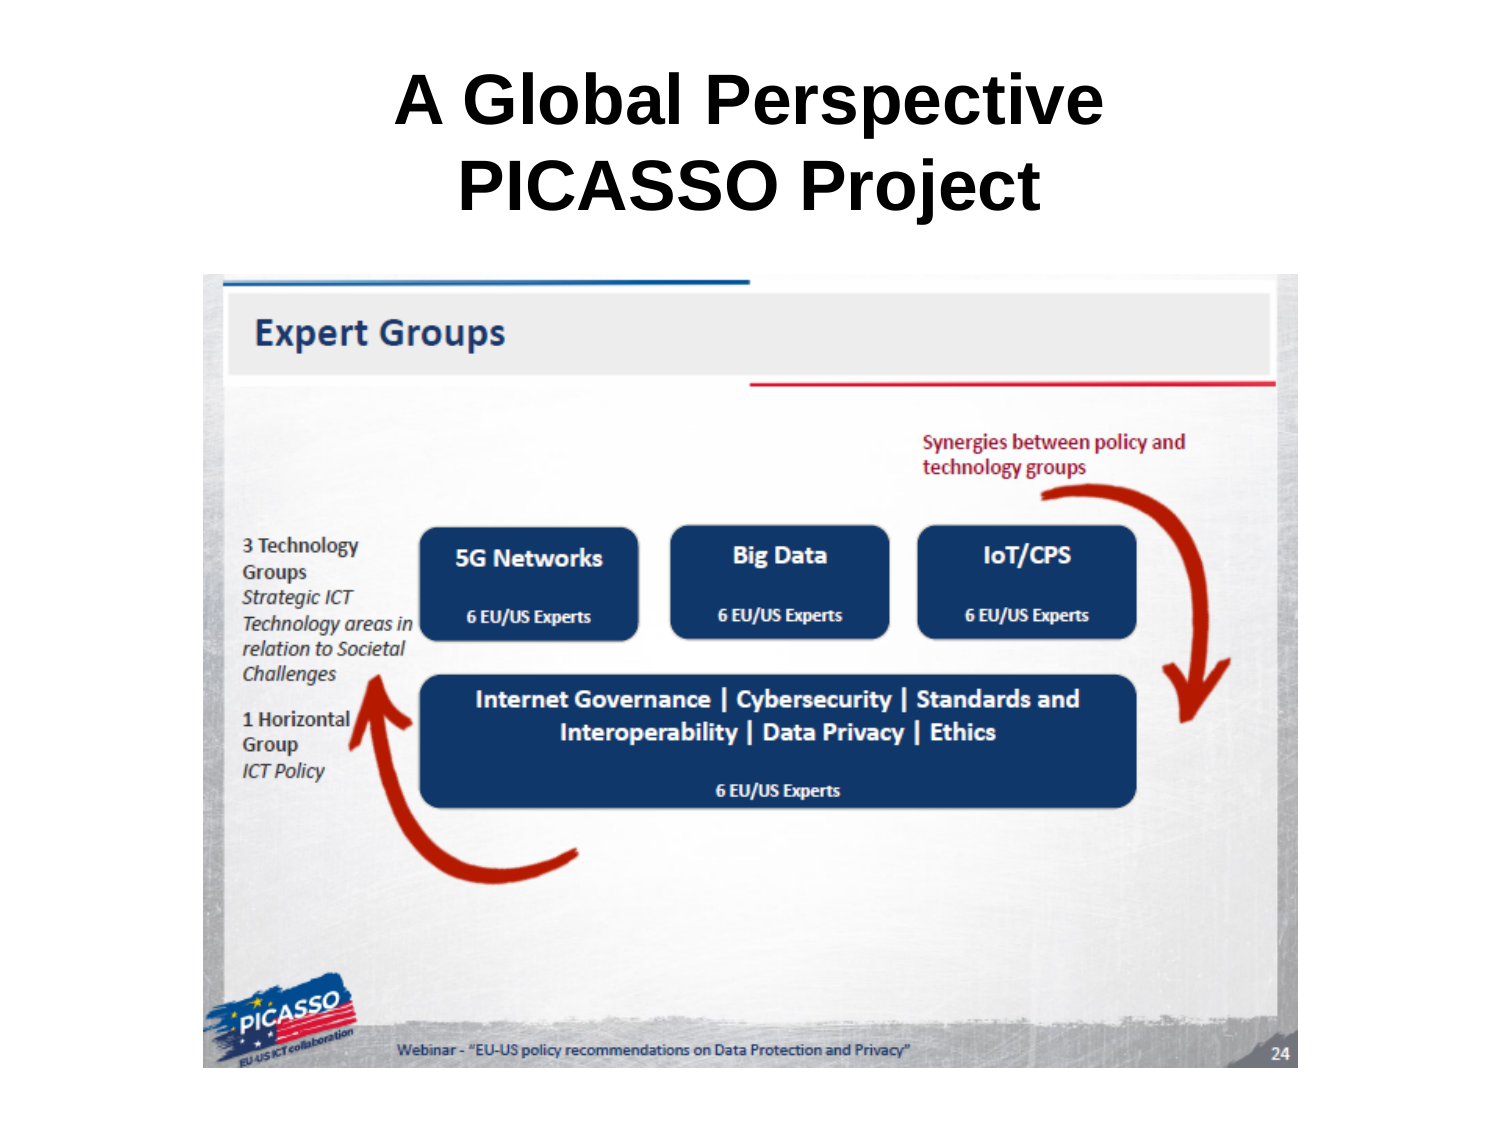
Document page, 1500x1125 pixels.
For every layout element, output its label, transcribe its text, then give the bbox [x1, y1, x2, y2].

title A Global Perspective PICASSO Project [75, 45, 1425, 233]
picture [203, 274, 1298, 1068]
